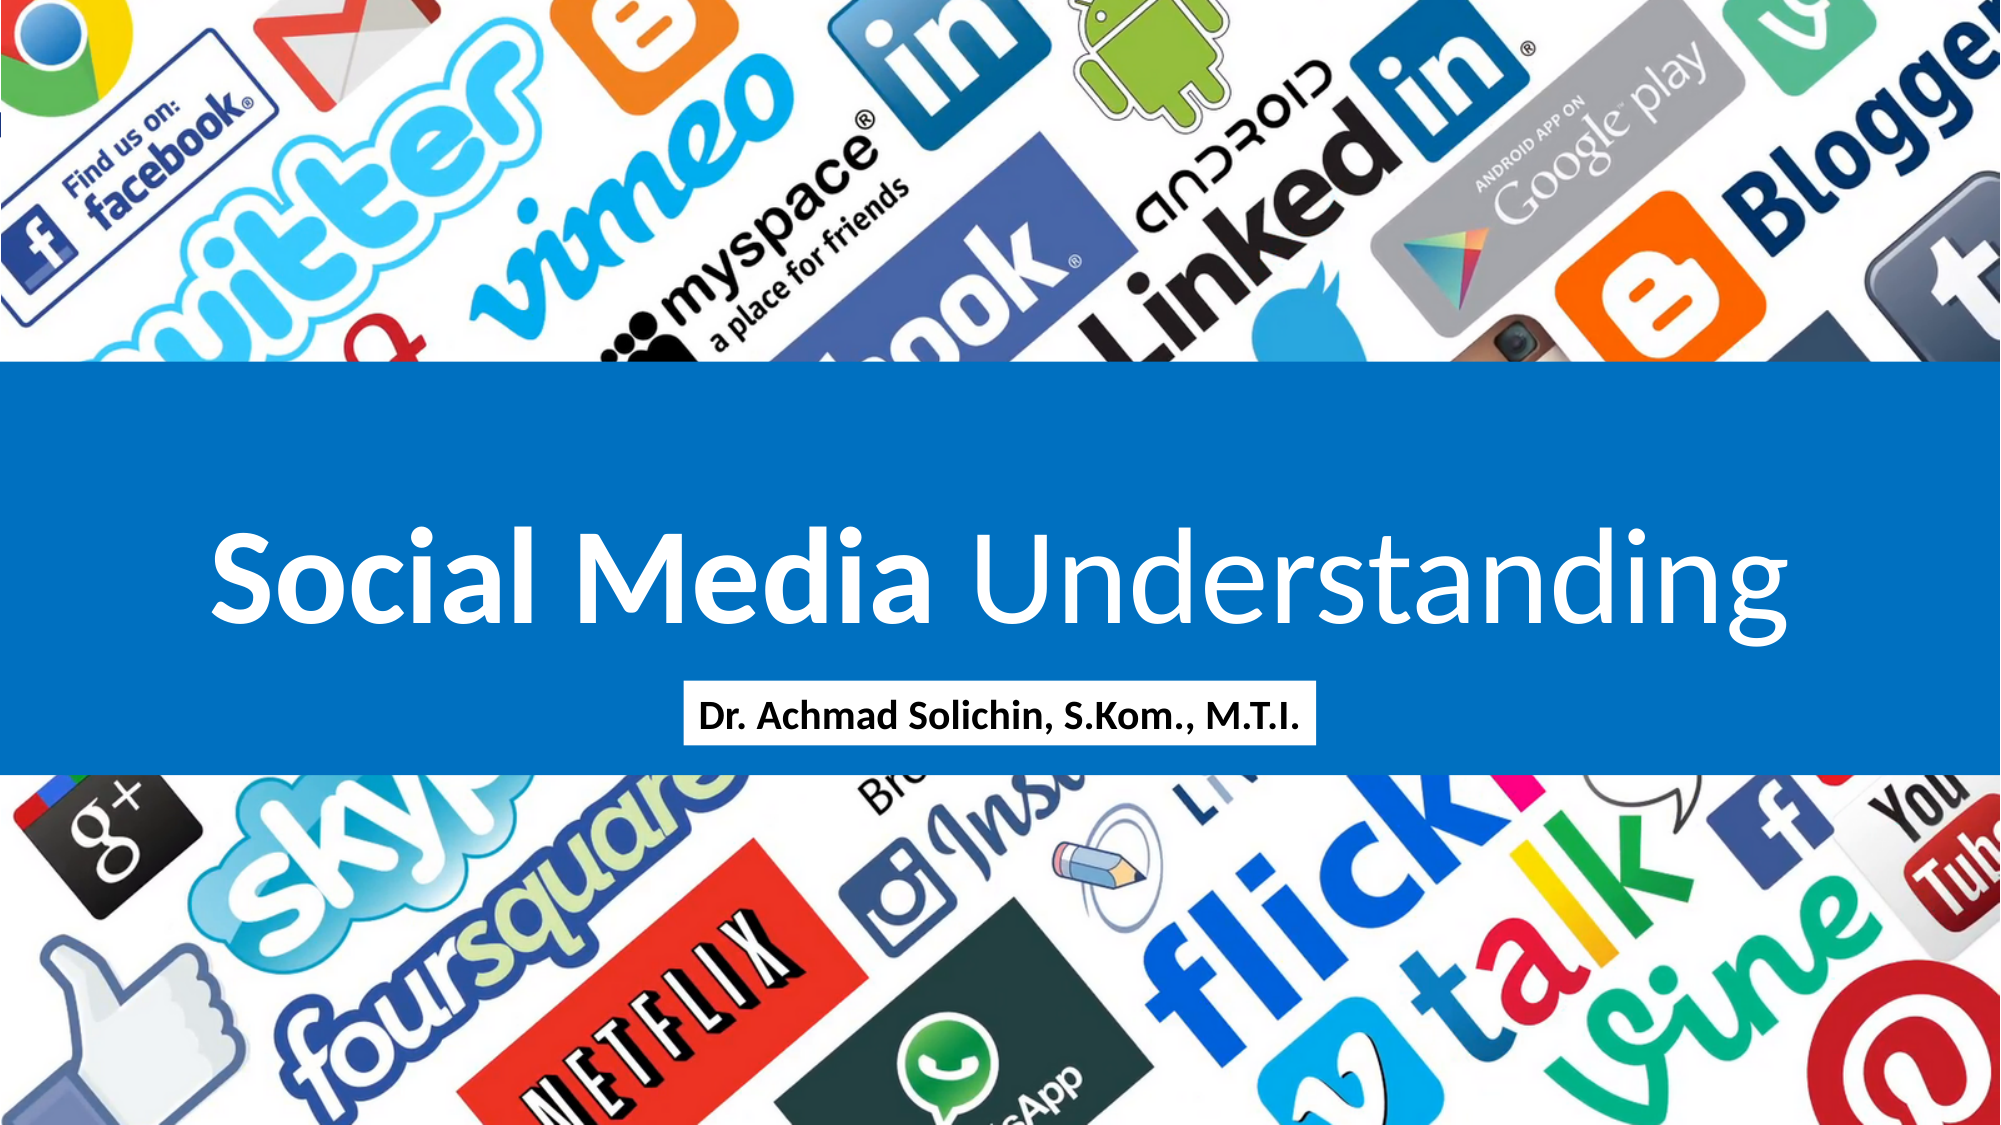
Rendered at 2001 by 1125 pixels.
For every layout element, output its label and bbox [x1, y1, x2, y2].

list [1, 0, 2000, 1125]
